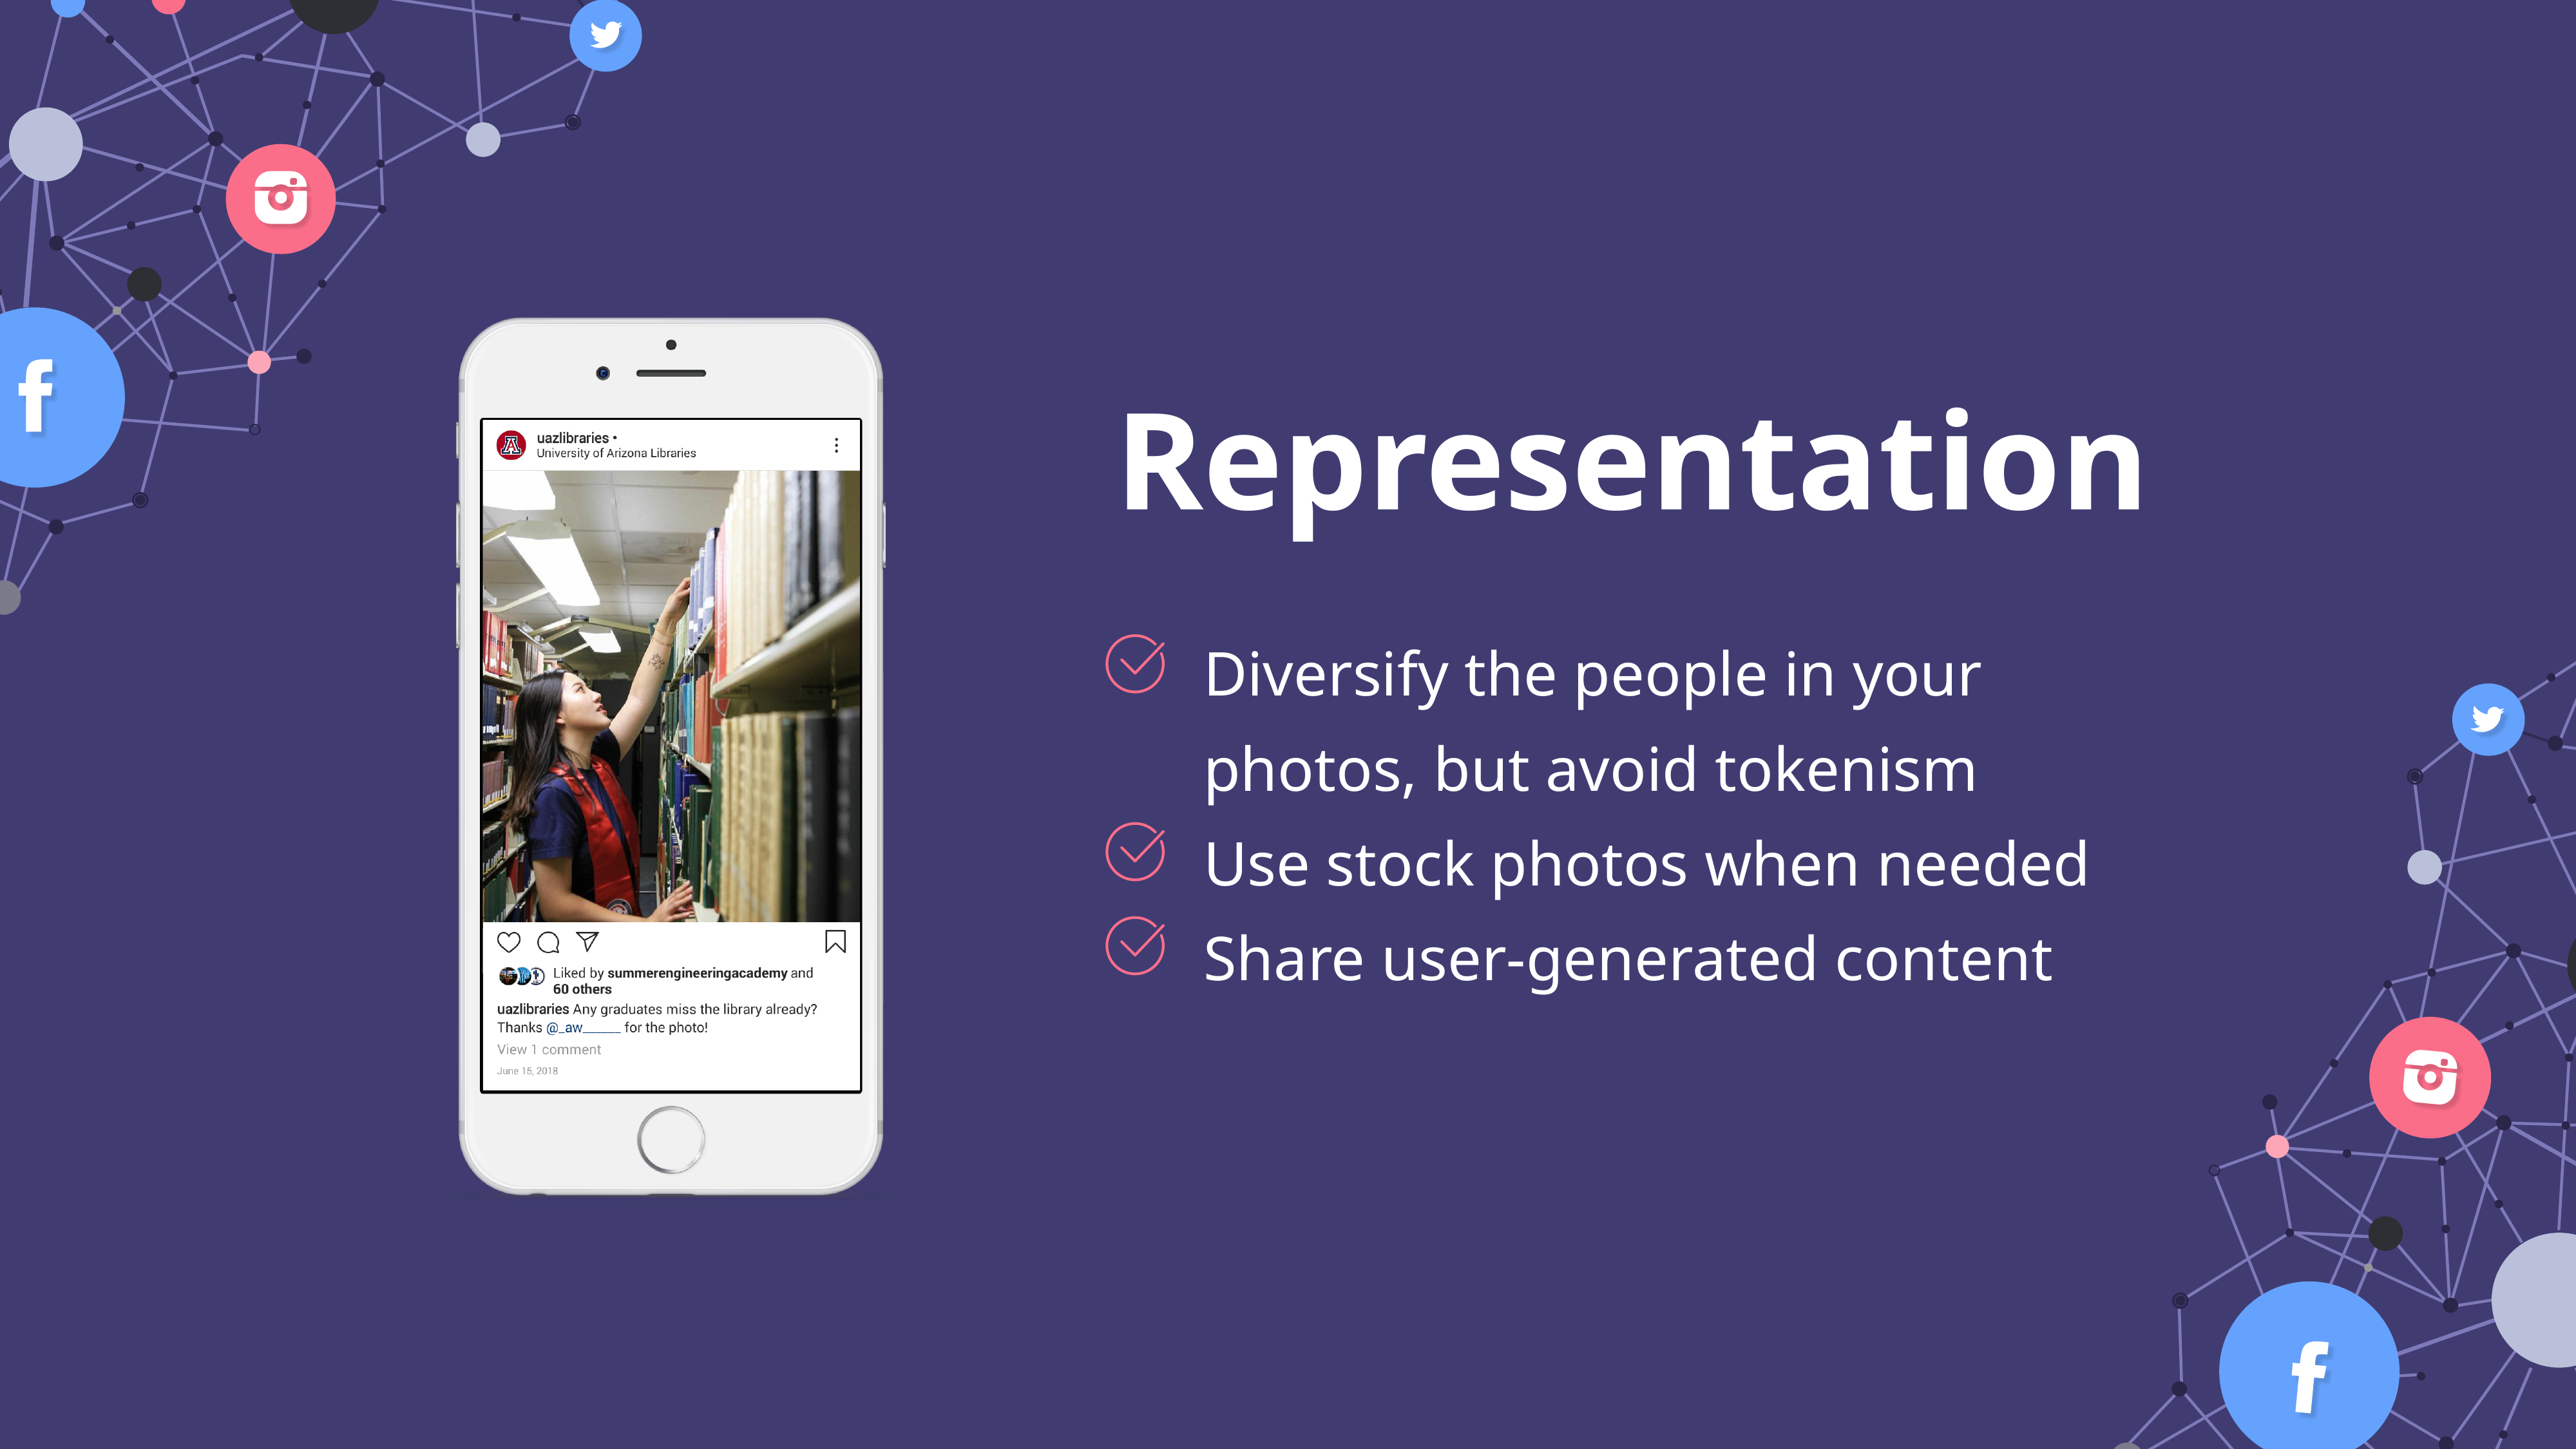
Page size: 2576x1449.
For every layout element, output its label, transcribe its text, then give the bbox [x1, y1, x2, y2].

text_box [1105, 651, 1165, 694]
title Representation [1105, 371, 2576, 651]
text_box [356, 261, 991, 1253]
text_box Diversify the people in your photos, but avoid tokenism Use stock photos when needed Share user-generated content [1194, 651, 2162, 1045]
text_box [1105, 916, 1165, 976]
text_box [1105, 822, 1165, 882]
